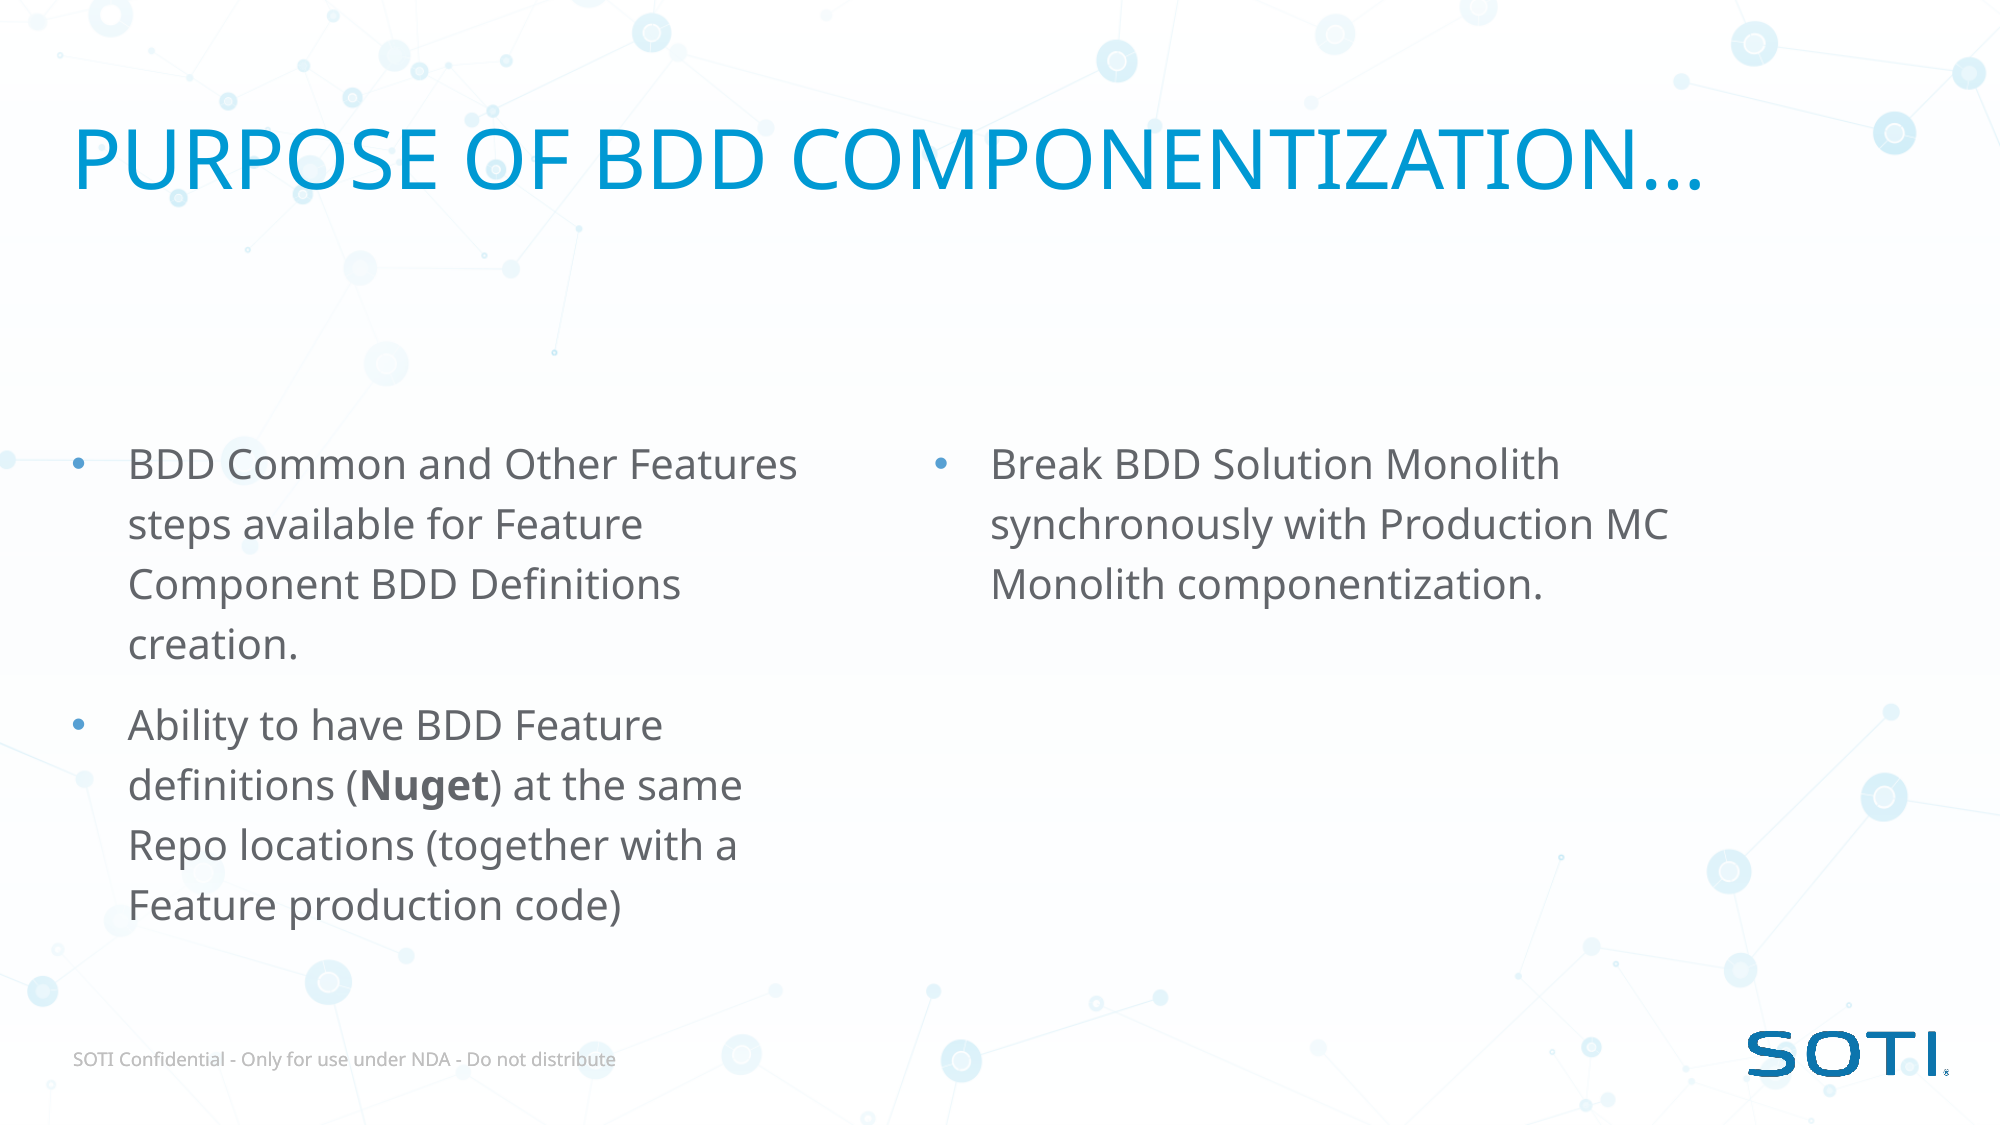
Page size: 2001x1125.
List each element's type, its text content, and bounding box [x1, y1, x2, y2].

text_box Break BDD Solution Monolith synchronously with Production MC Monolith componentization. [918, 420, 1716, 965]
title PURPOSE OF BDD Componentization… [56, 78, 1955, 215]
list BDD Common and Other Features steps available for Feature Component BDD Definitions creation. Ability to have BDD Feature definitions (Nuget) at the same Repo locations (together with a Feature production code) [56, 420, 853, 965]
picture [1740, 1024, 1955, 1084]
